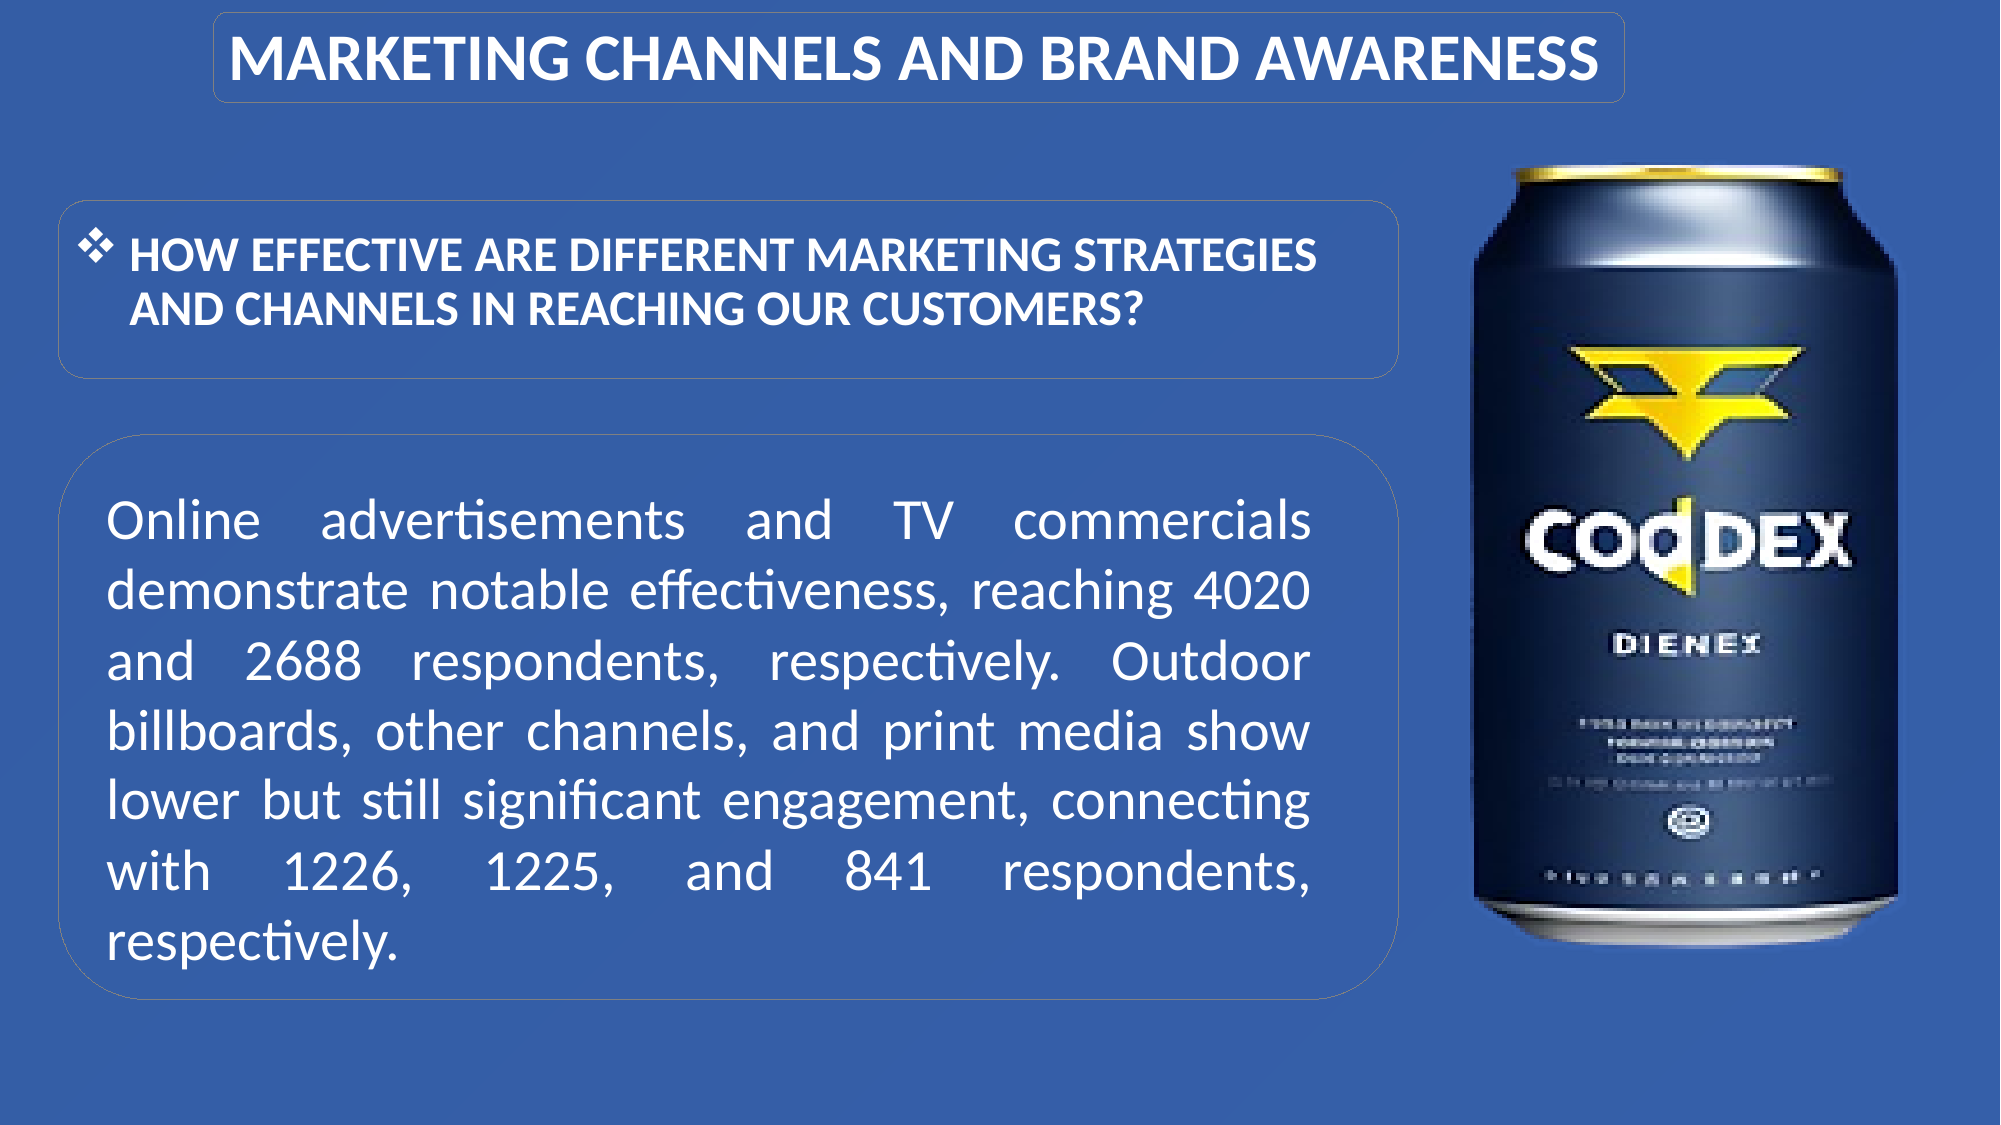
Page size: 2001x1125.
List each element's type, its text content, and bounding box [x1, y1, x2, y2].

picture [1369, 107, 2000, 970]
text_box [57, 199, 1369, 380]
text_box Online advertisements and TV commercials demonstrate notable effectiveness, reaching 4020 and 2688 respondents, respectively. Outdoor billboards, other channels, and print media show lower but still significant engagement, connecting with 1226, 1225, and 841 respondents, respectively. [92, 474, 1328, 979]
text_box [57, 433, 1378, 1001]
text_box MARKETING CHANNELS AND BRAND AWARENESS [213, 6, 1694, 102]
